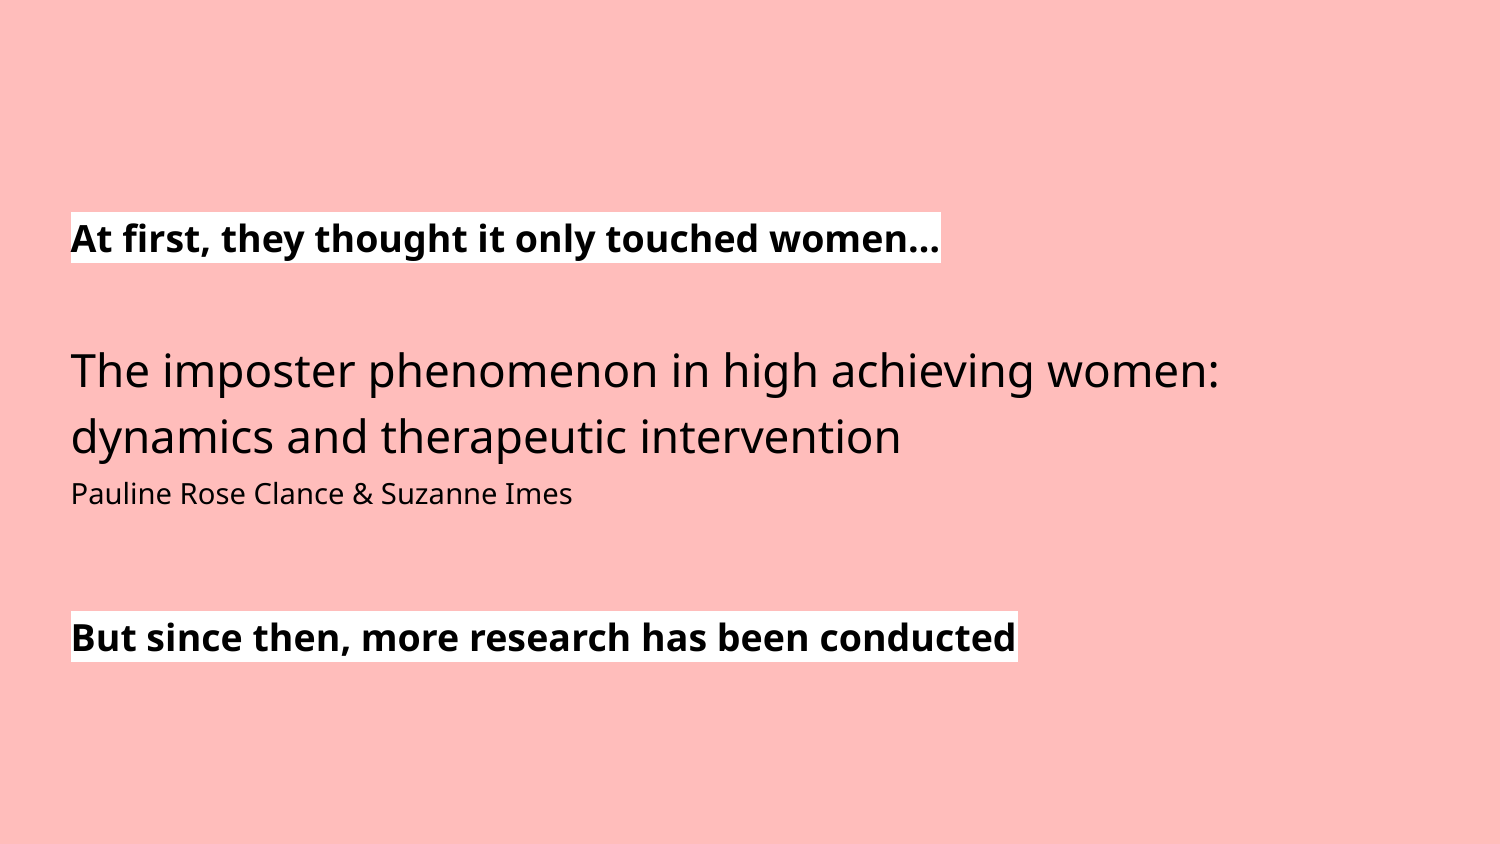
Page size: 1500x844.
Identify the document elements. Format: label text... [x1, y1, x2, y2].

title At first, they thought it only touched women… [70, 205, 960, 255]
title But since then, more research has been conducted [70, 604, 1090, 654]
title The imposter phenomenon in high achieving women: dynamics and therapeutic intervention [70, 330, 1351, 443]
subtitle Pauline Rose Clance & Suzanne Imes [70, 469, 1402, 556]
